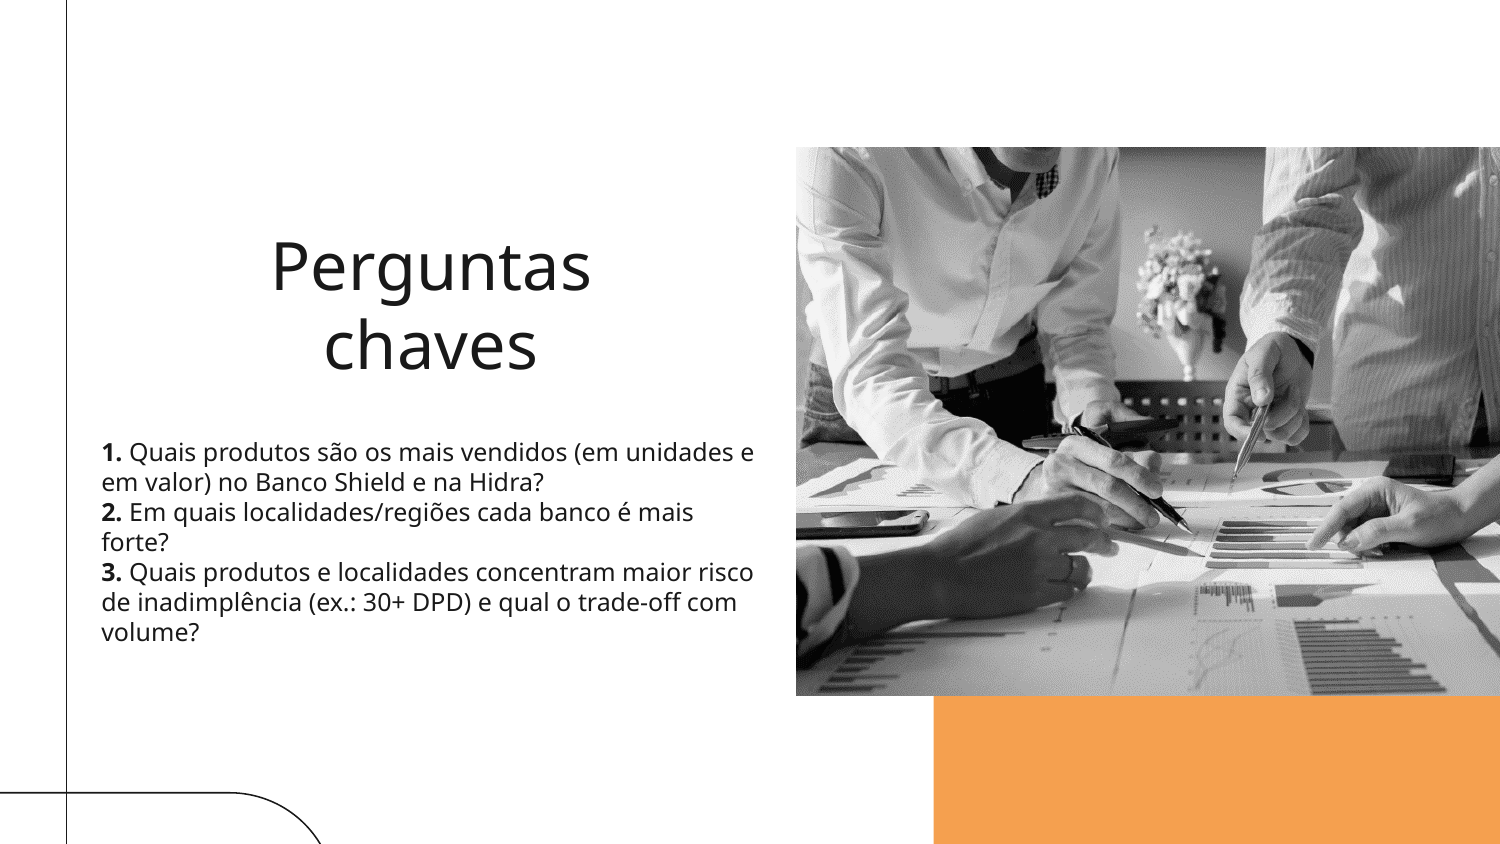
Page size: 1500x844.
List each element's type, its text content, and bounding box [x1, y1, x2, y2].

title Perguntas chaves [168, 208, 694, 379]
picture [795, 147, 1500, 697]
subtitle 1. Quais produtos são os mais vendidos (em unidades e em valor) no Banco Shield e na Hidra? 2. Em quais localidades/regiões cada banco é mais forte? 3. Quais produtos e localidades concentram maior risco de inadimplência (ex.: 30+ DPD) e qual o trade-off com volume? [86, 421, 777, 624]
